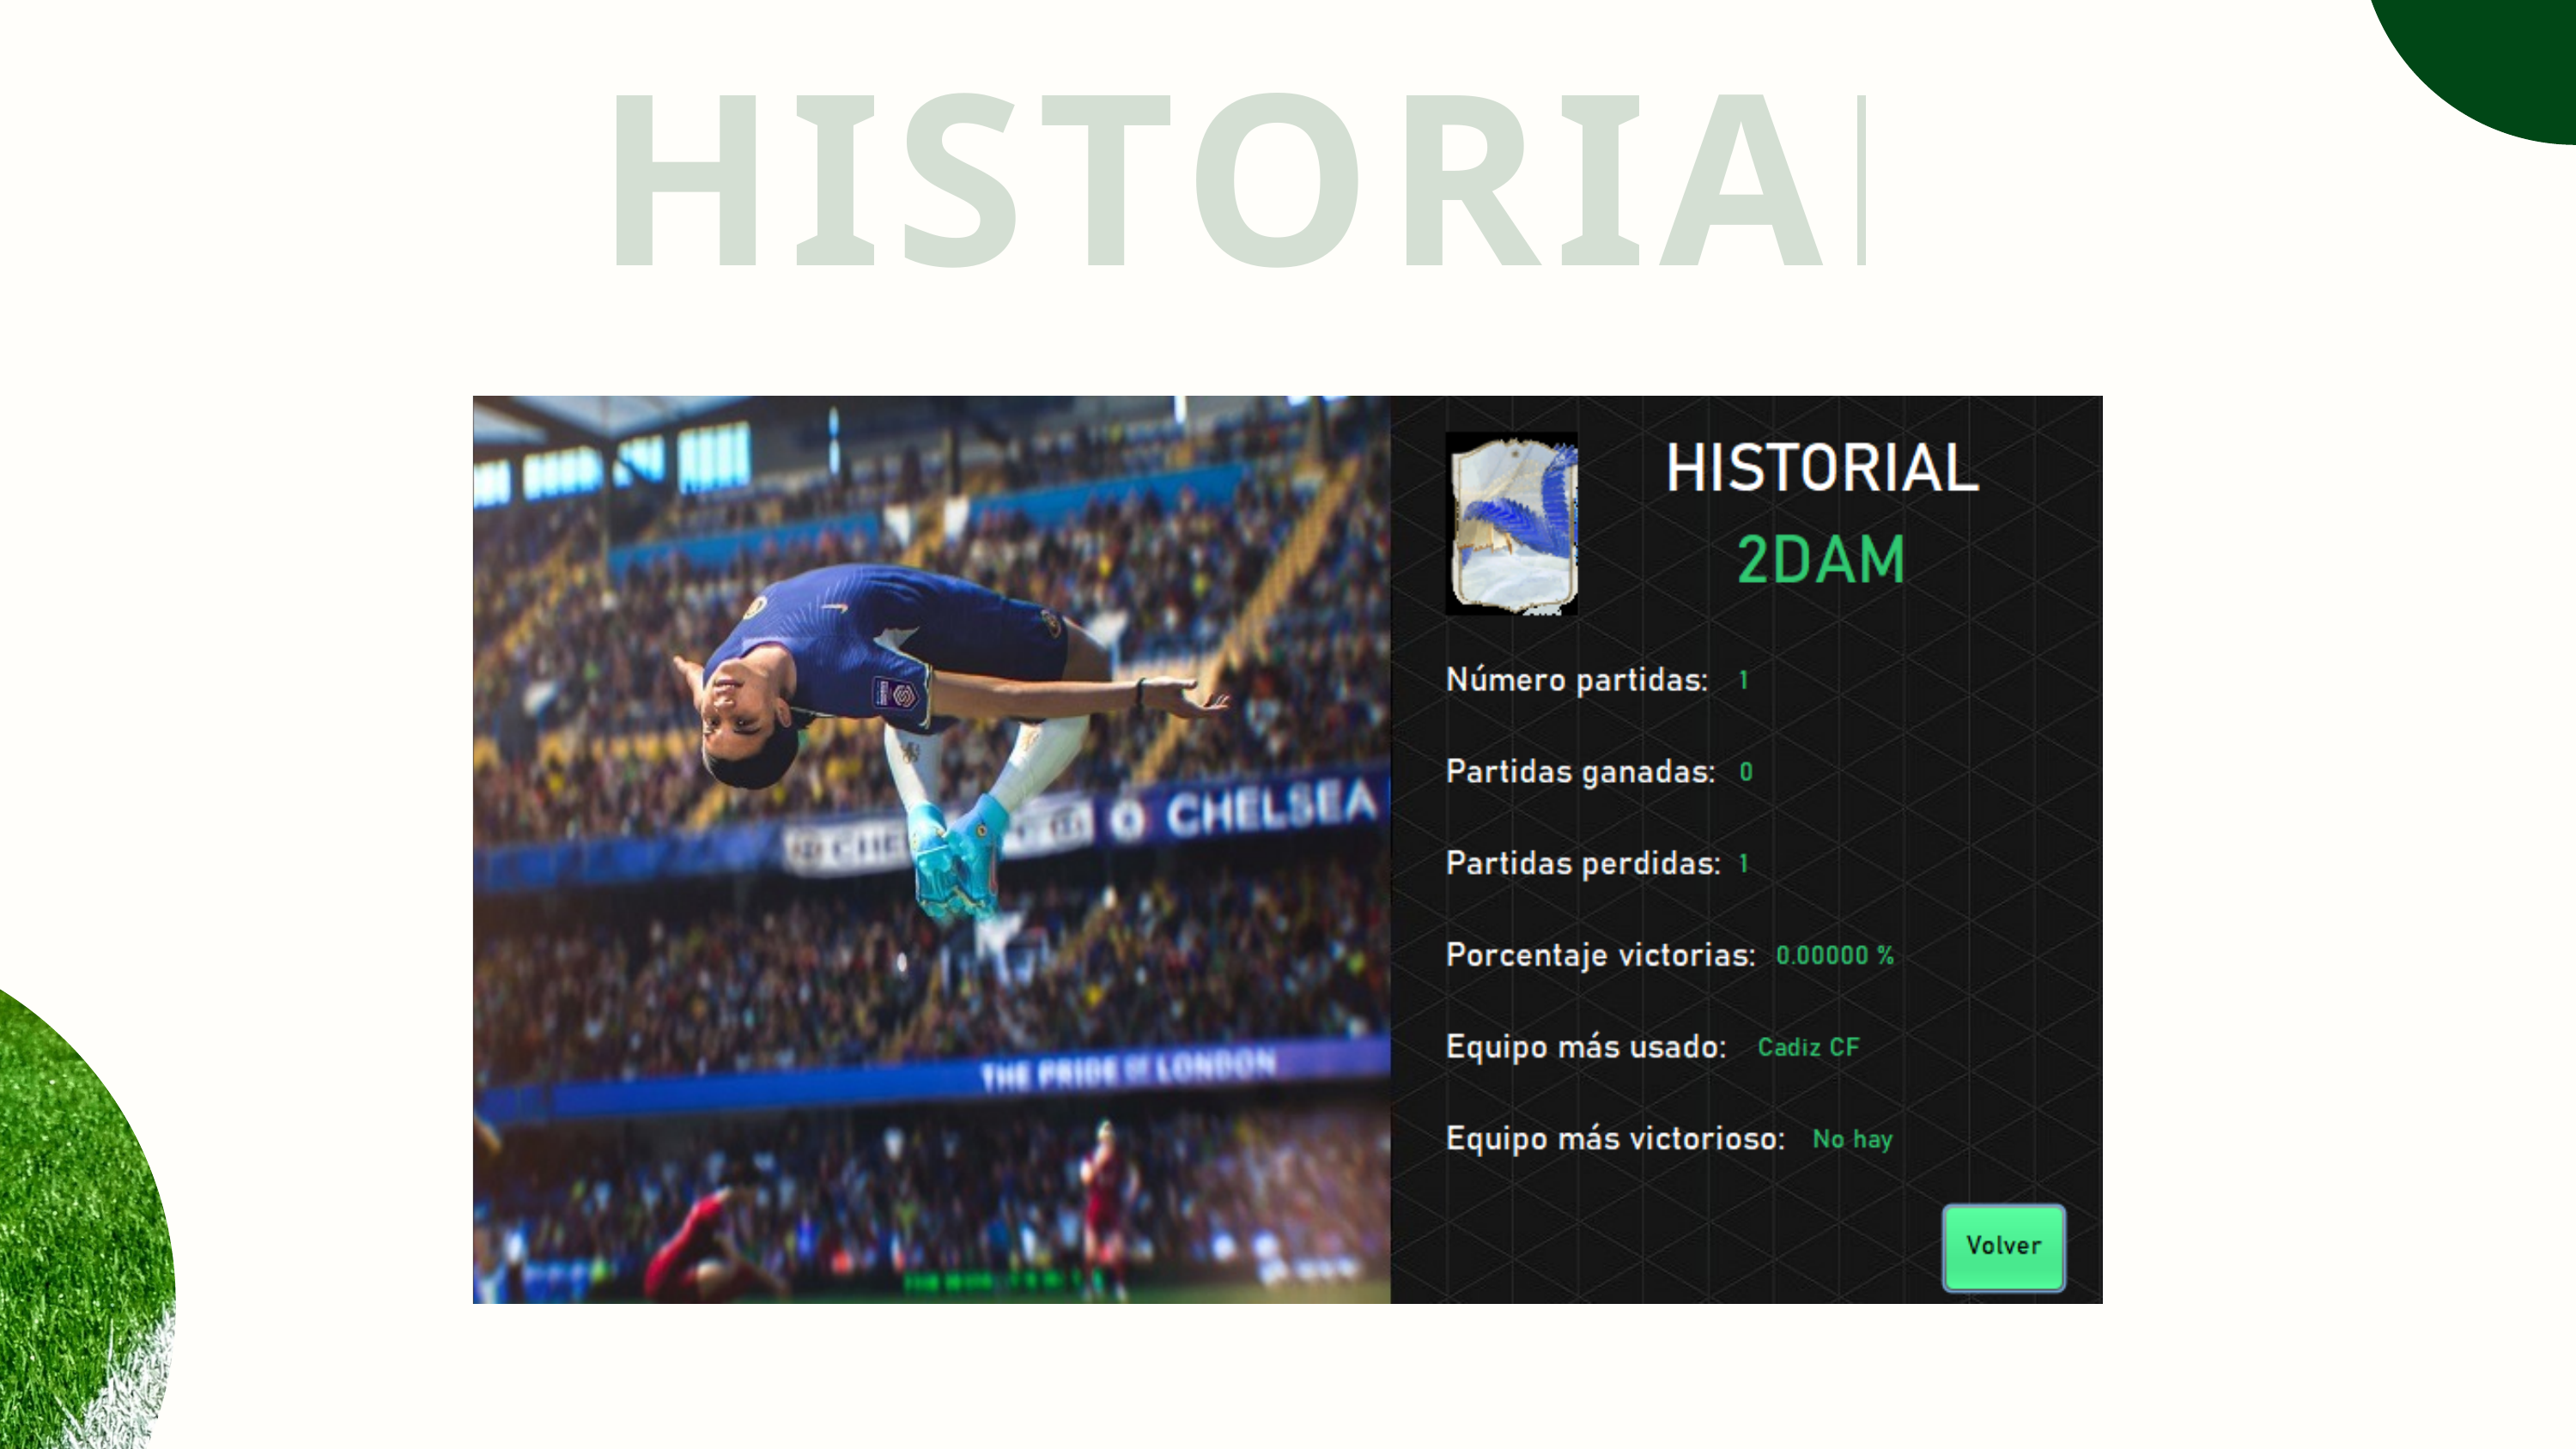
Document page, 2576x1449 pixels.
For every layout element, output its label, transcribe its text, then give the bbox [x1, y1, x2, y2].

text_box [472, 396, 2103, 1304]
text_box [2358, 0, 2576, 145]
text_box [0, 934, 176, 1449]
text_box HISTORIAL [305, 0, 2263, 313]
